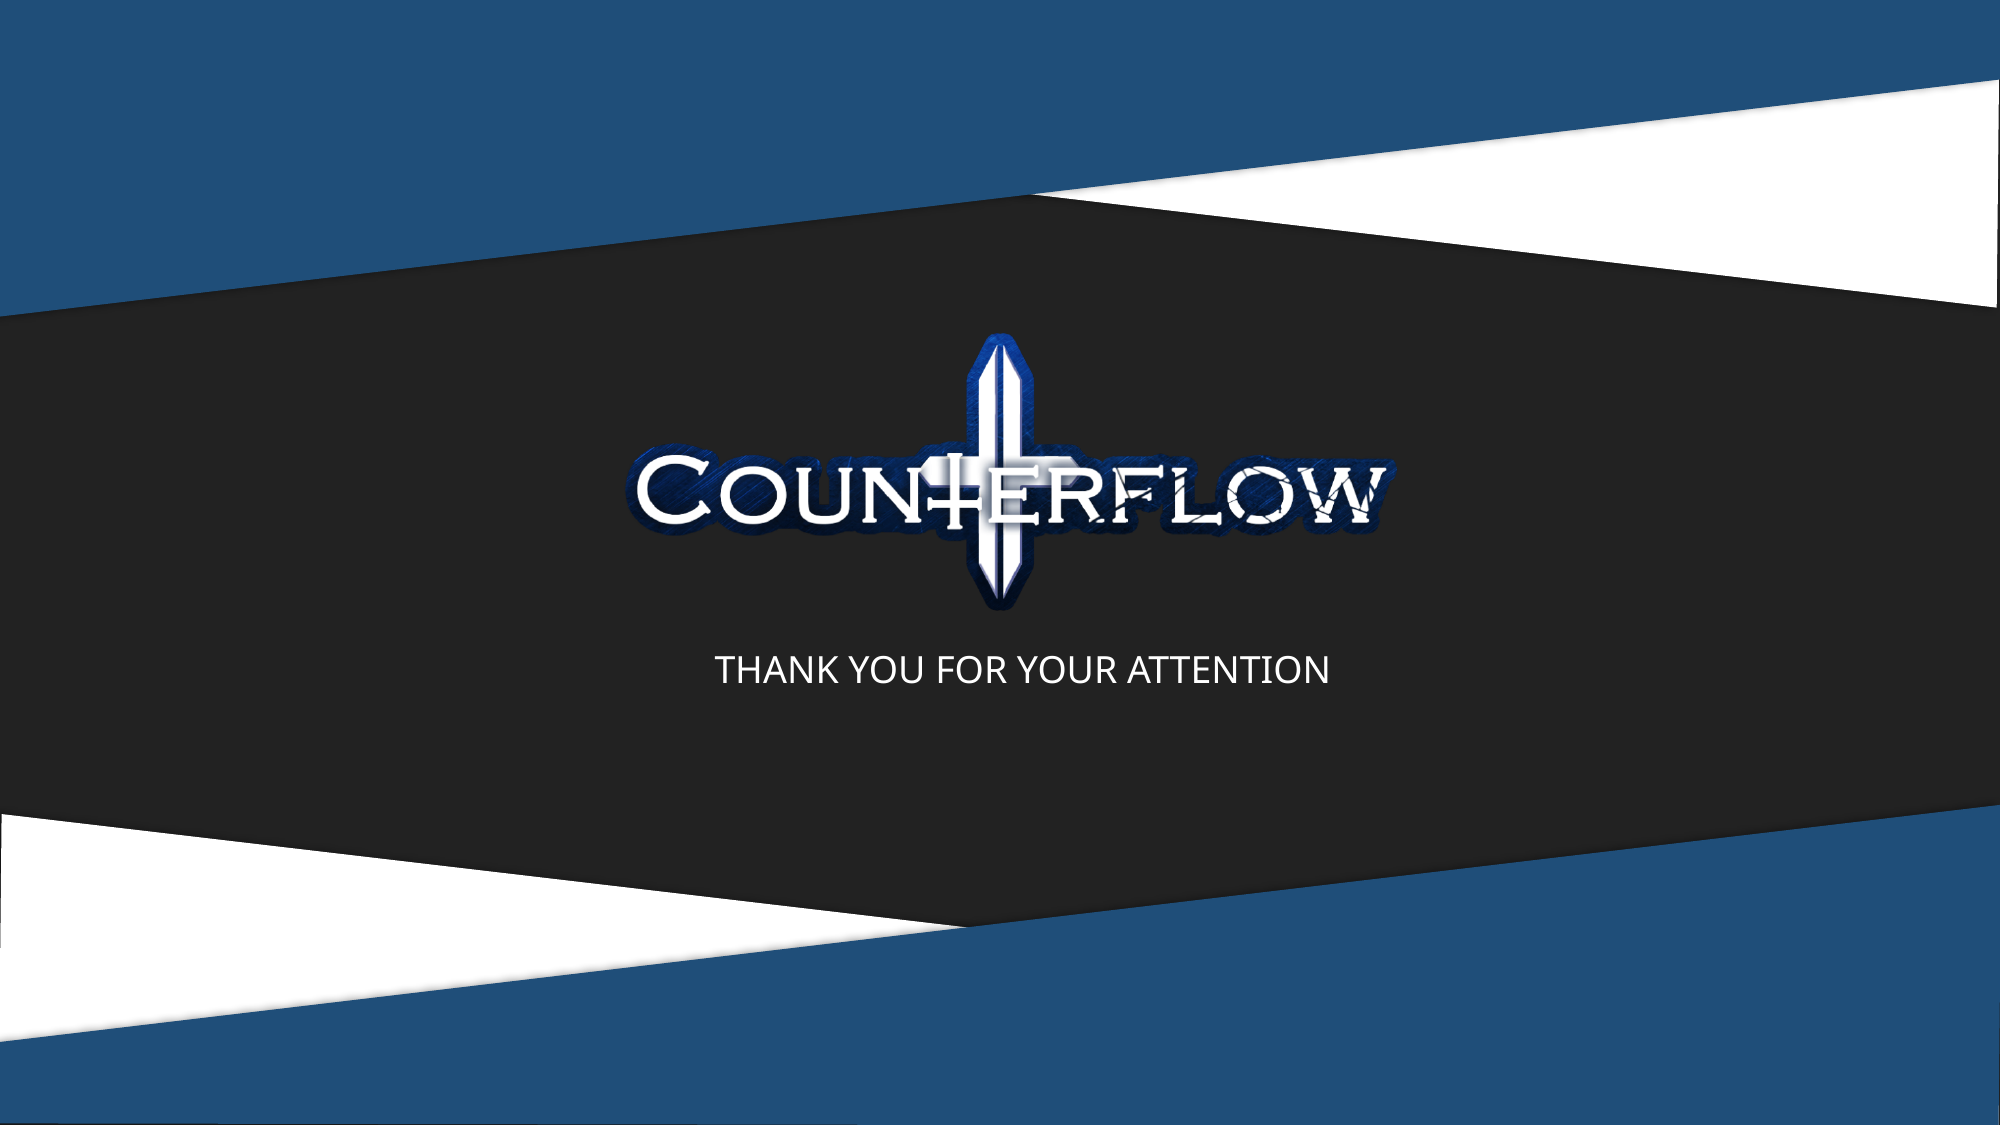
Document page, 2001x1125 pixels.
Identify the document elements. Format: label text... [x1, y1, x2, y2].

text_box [0, 804, 2000, 1125]
text_box THANK YOU FOR YOUR ATTENTION [699, 660, 1347, 699]
picture [566, 296, 1434, 660]
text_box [0, 0, 2000, 317]
